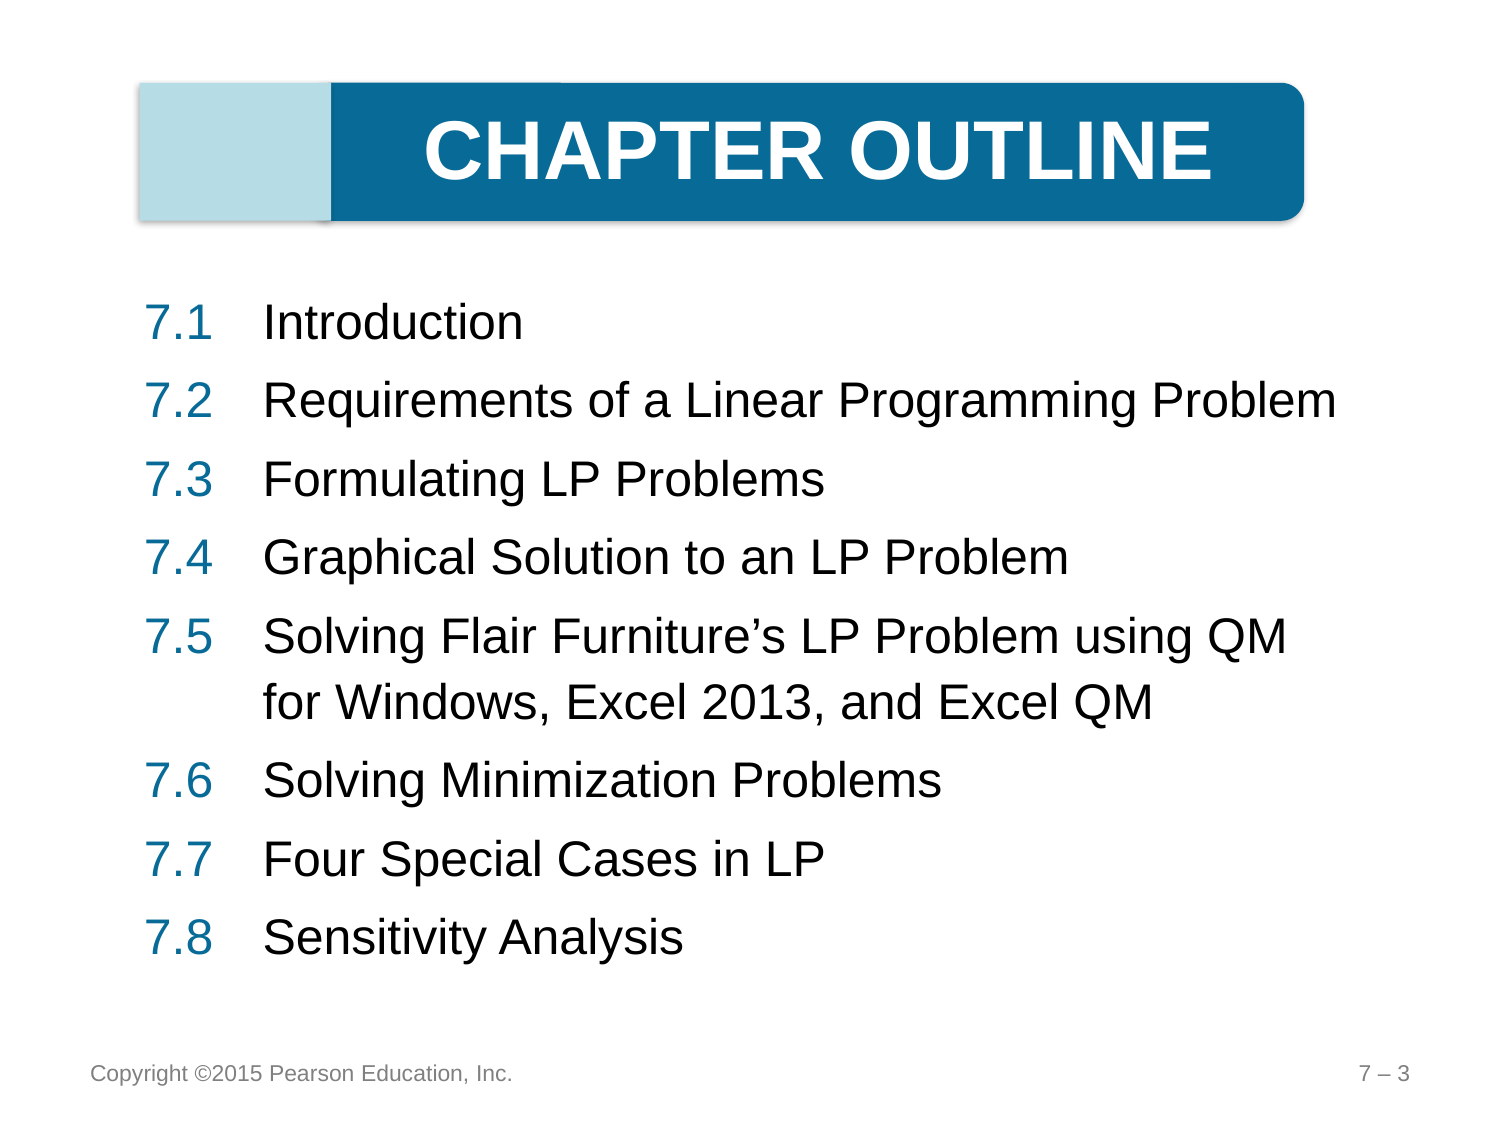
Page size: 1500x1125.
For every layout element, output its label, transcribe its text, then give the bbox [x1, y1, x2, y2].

text_box CHAPTER OUTLINE [409, 89, 1229, 205]
text_box 7.1 Introduction 7.2 Requirements of a Linear Programming Problem 7.3 Formulating LP Problems 7.4 Graphical Solution to an LP Problem 7.5 Solving Flair Furniture’s LP Problem using QM for Windows, Excel 2013, and Excel QM 7.6 Solving Minimization Problems 7.7 Four Special Cases in LP 7.8 Sensitivity Analysis [129, 276, 1375, 1059]
slide_number 7 – 3 [1074, 1042, 1425, 1103]
text_box [139, 82, 332, 222]
text_box [330, 81, 1305, 222]
slide_number Copyright ©2015 Pearson Education, Inc. [75, 1042, 538, 1103]
